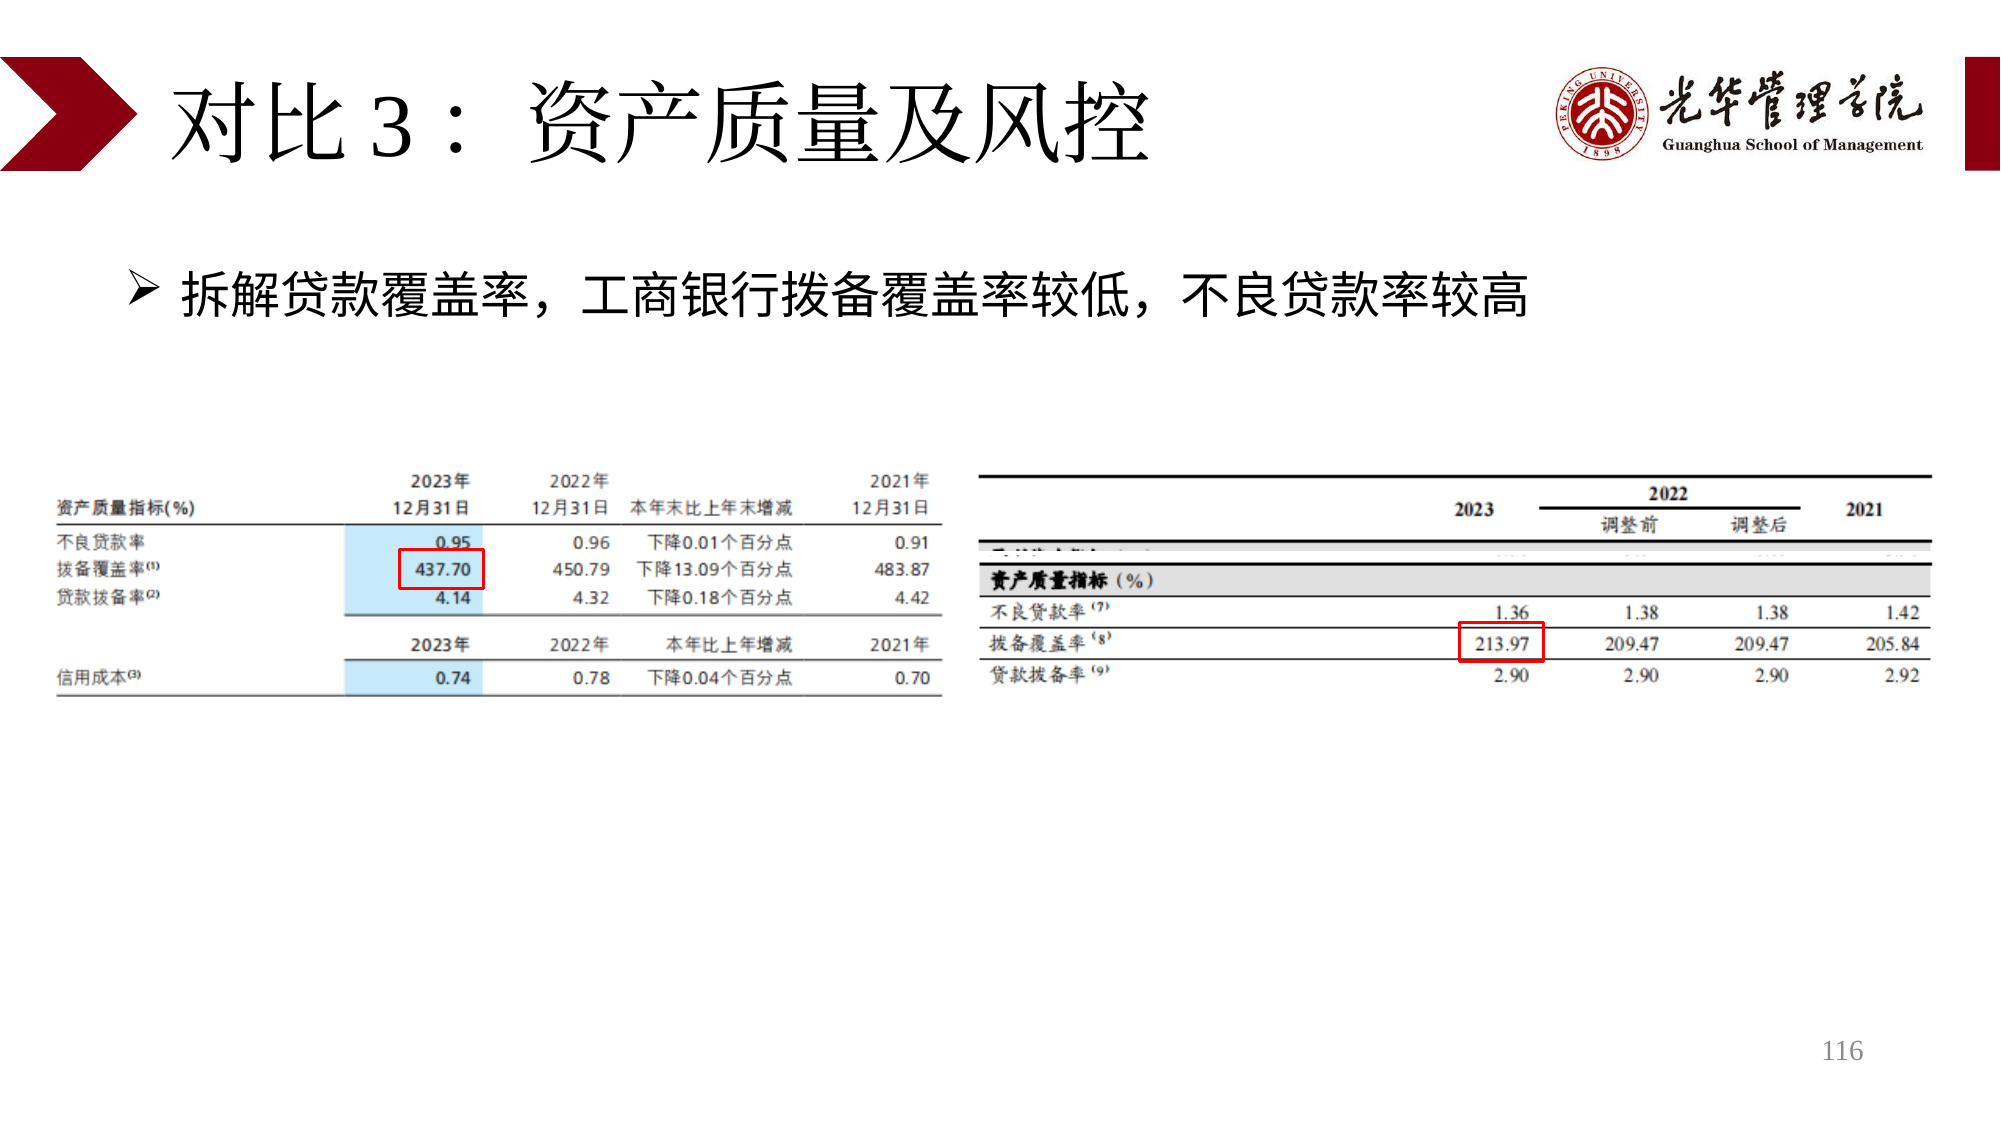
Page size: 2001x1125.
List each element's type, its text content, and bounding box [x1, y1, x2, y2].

picture [1507, 27, 1965, 200]
title 对比3：资产质量及风控 [154, 59, 1537, 195]
picture [32, 461, 1948, 708]
slide_number 116 [1429, 1018, 1880, 1079]
list 拆解贷款覆盖率，工商银行拨备覆盖率较低，不良贷款率较高 [109, 225, 1835, 346]
